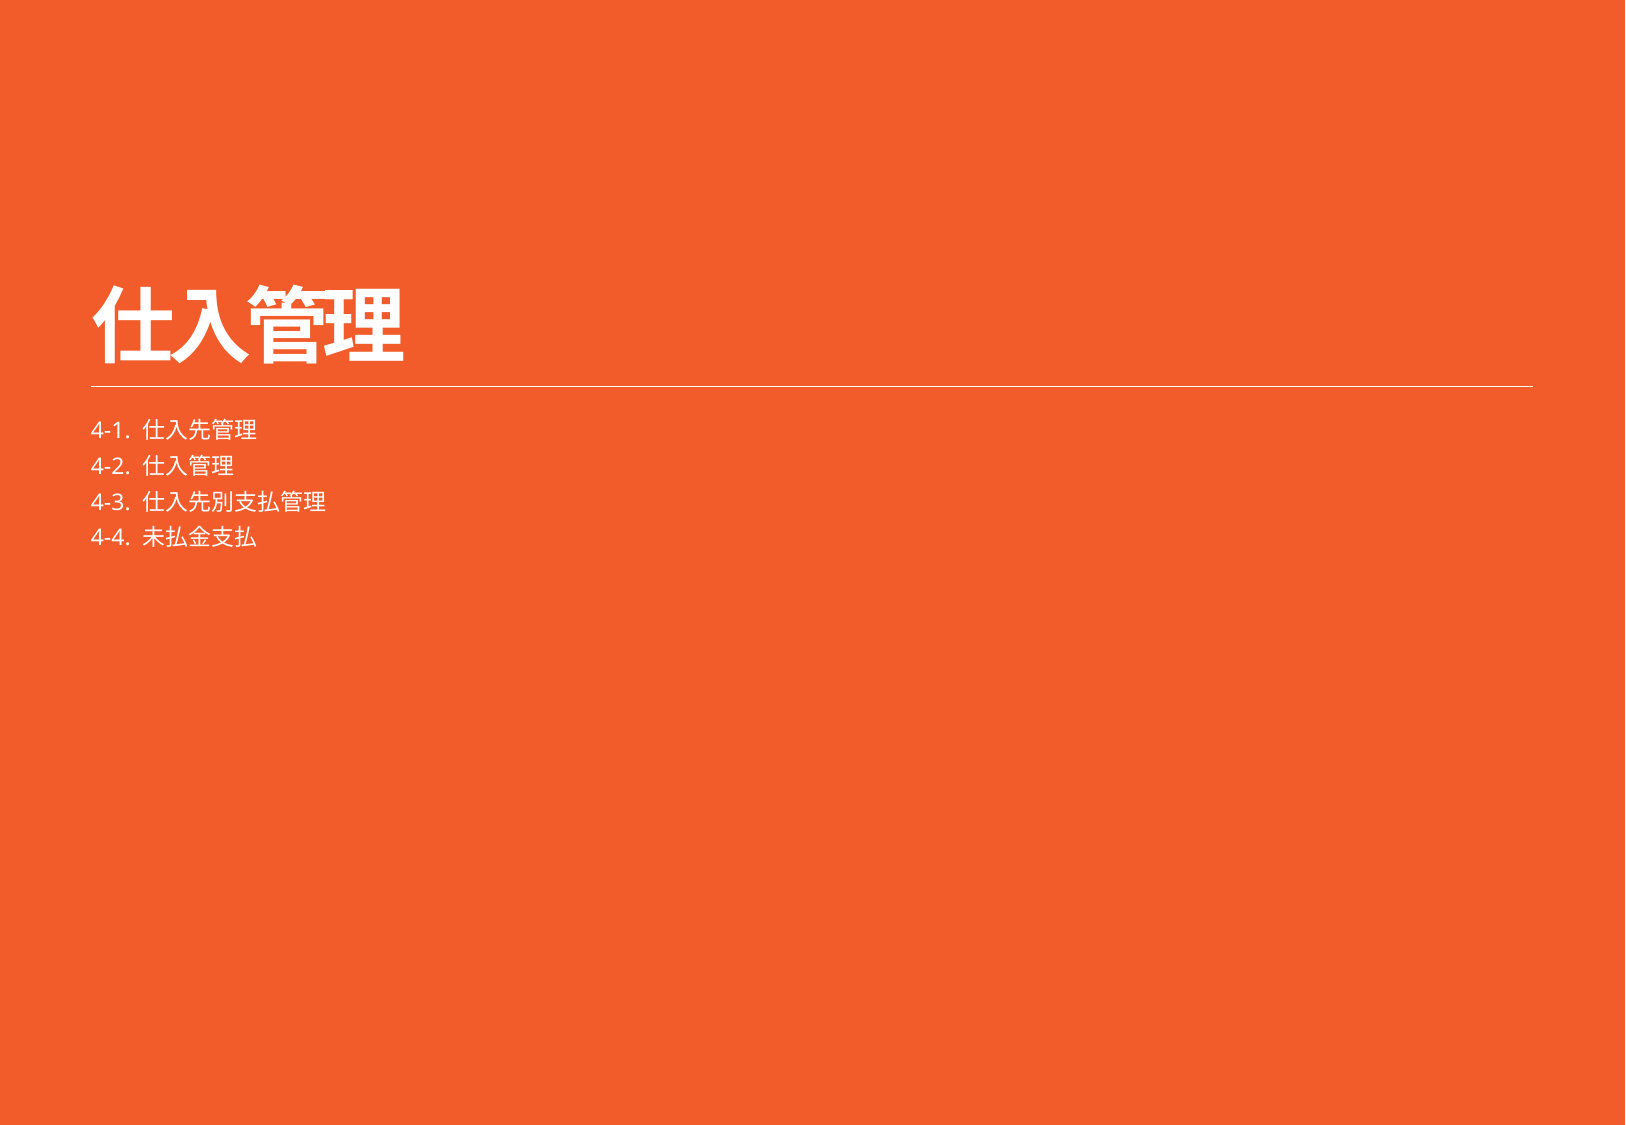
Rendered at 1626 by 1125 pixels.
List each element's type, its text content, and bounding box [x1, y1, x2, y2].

title 仕入管理 [91, 256, 1494, 369]
text_box 4-1. 仕入先管理 4-2. 仕入管理 4-3. 仕入先別支払管理 4-4. 未払金支払 [90, 407, 327, 551]
